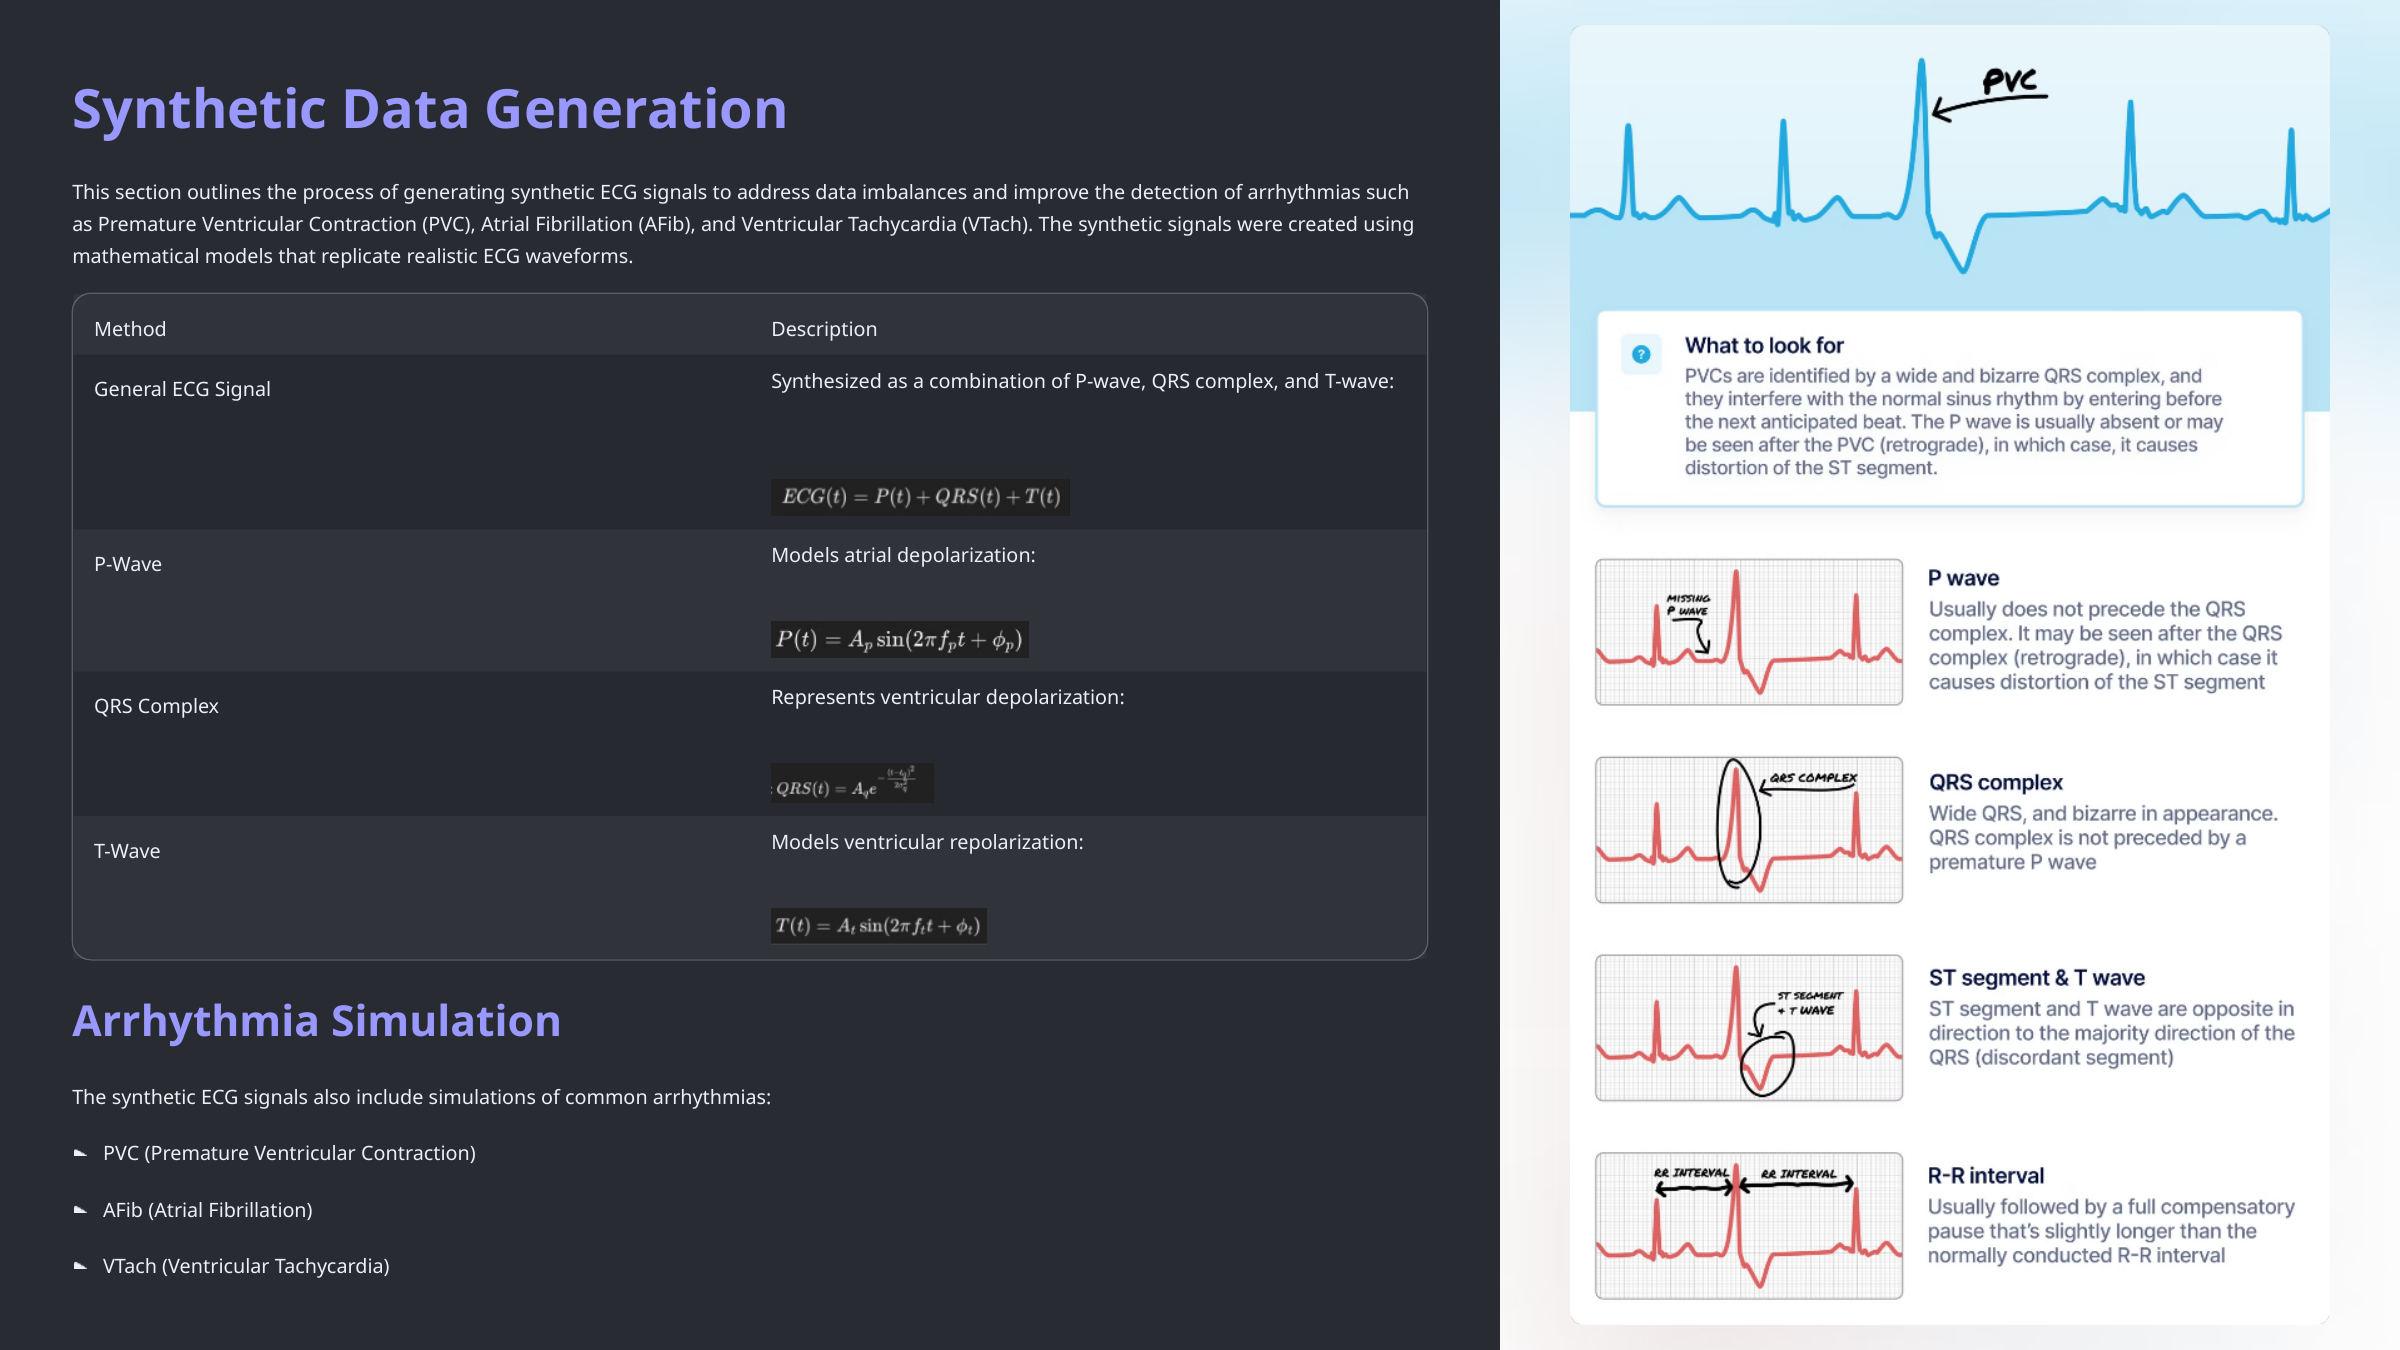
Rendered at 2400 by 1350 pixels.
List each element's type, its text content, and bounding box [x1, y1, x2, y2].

text_box Method [94, 308, 729, 342]
text_box [73, 354, 1427, 529]
text_box VTach (Ventricular Tachycardia) [103, 1244, 1428, 1278]
text_box Synthetic Data Generation [72, 71, 703, 140]
text_box Synthesized as a combination of P-wave, QRS complex, and T-wave: [771, 368, 1406, 468]
text_box [73, 671, 1427, 816]
text_box AFib (Atrial Fibrillation) [103, 1188, 1428, 1222]
picture [771, 908, 987, 945]
picture [771, 479, 1071, 516]
text_box Description [771, 308, 1406, 342]
picture [771, 763, 934, 803]
text_box Represents ventricular depolarization: [771, 685, 1406, 752]
text_box PVC (Premature Ventricular Contraction) [103, 1132, 1428, 1166]
text_box General ECG Signal [94, 368, 729, 402]
text_box [73, 816, 1427, 959]
text_box Models atrial depolarization: [771, 542, 1406, 609]
text_box QRS Complex [94, 685, 729, 719]
text_box The synthetic ECG signals also include simulations of common arrhythmias: [72, 1076, 1428, 1110]
picture [771, 621, 1029, 658]
text_box This section outlines the process of generating synthetic ECG signals to address data imbalances and improve the detection of arrhythmias such as Premature Ventricular Contraction (PVC), Atrial Fibrillation (AFib), and Ventricular Tachycardia (VTach). The synthetic signals were created using mathematical models that replicate realistic ECG waveforms. [72, 170, 1428, 270]
picture [74, 1140, 87, 1156]
picture [74, 1196, 87, 1213]
text_box [73, 529, 1427, 671]
text_box T-Wave [94, 829, 729, 863]
text_box Models ventricular repolarization: [771, 829, 1406, 896]
picture [74, 1252, 87, 1269]
text_box P-Wave [94, 542, 729, 576]
picture [1499, 0, 2400, 1350]
text_box Arrhythmia Simulation [72, 990, 507, 1046]
text_box [73, 294, 1427, 354]
